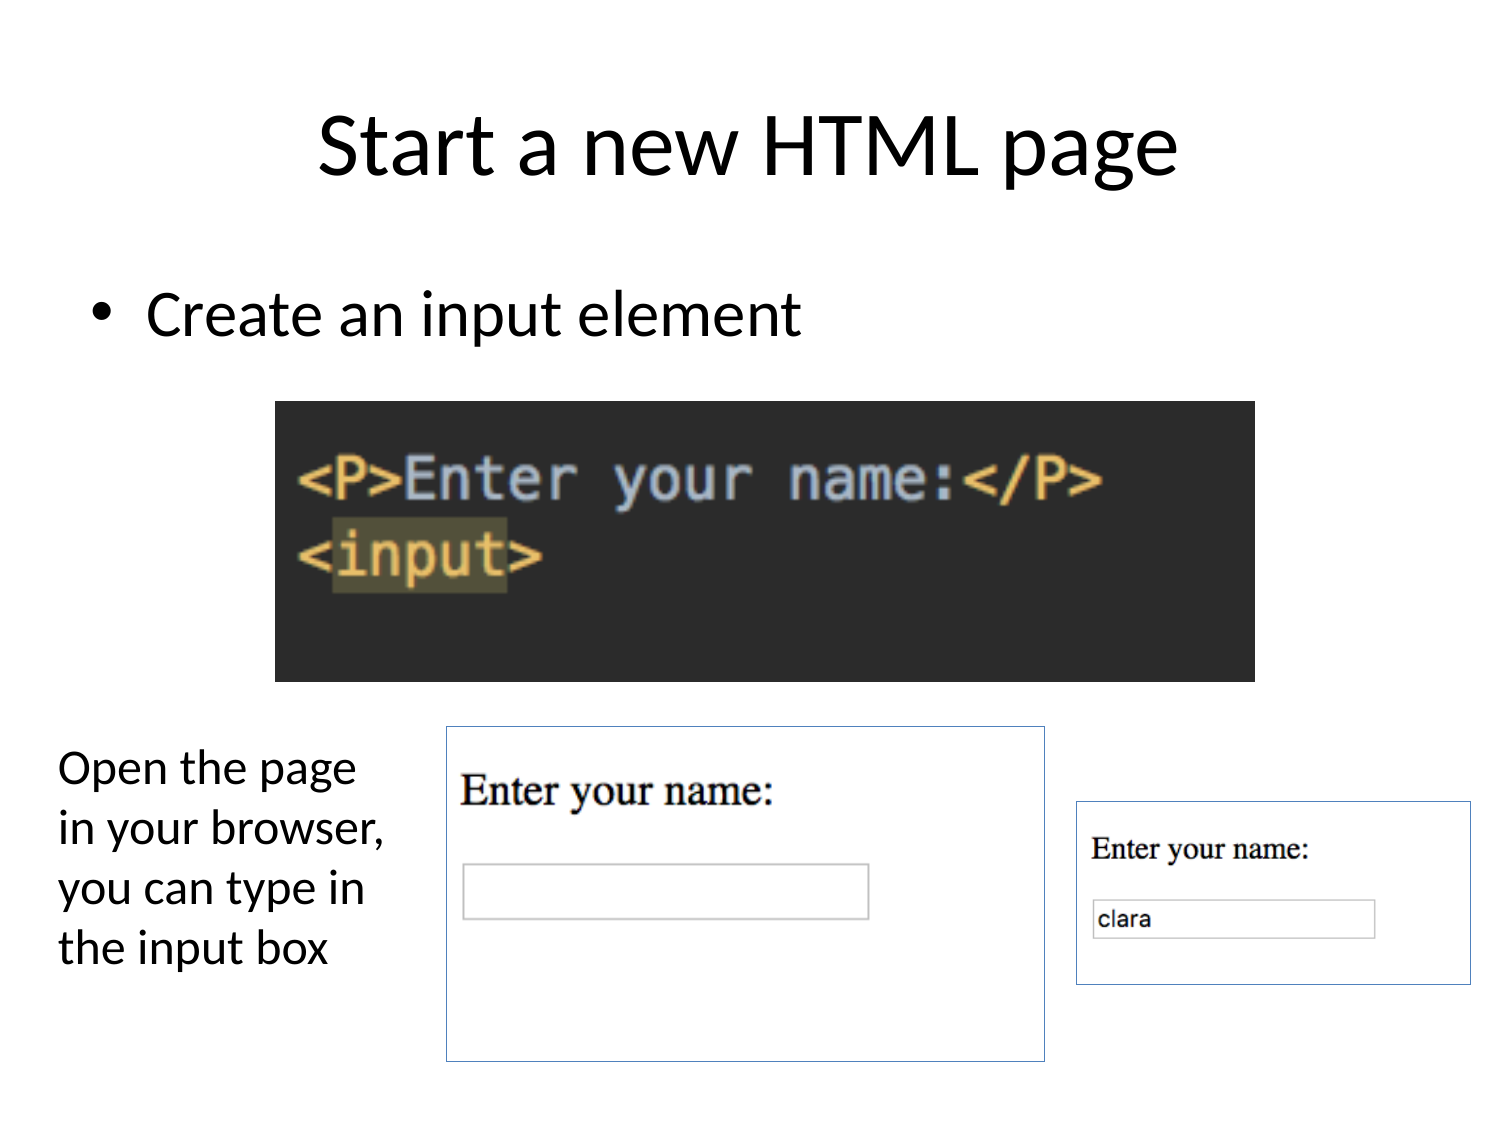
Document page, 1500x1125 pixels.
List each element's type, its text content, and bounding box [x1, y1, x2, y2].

list Create an input element [75, 262, 1425, 1005]
picture [1076, 801, 1472, 985]
picture [274, 401, 1255, 682]
picture [446, 726, 1045, 1062]
text_box Open the page in your browser, you can type in the input box [43, 726, 415, 982]
title Start a new HTML page [75, 45, 1425, 233]
